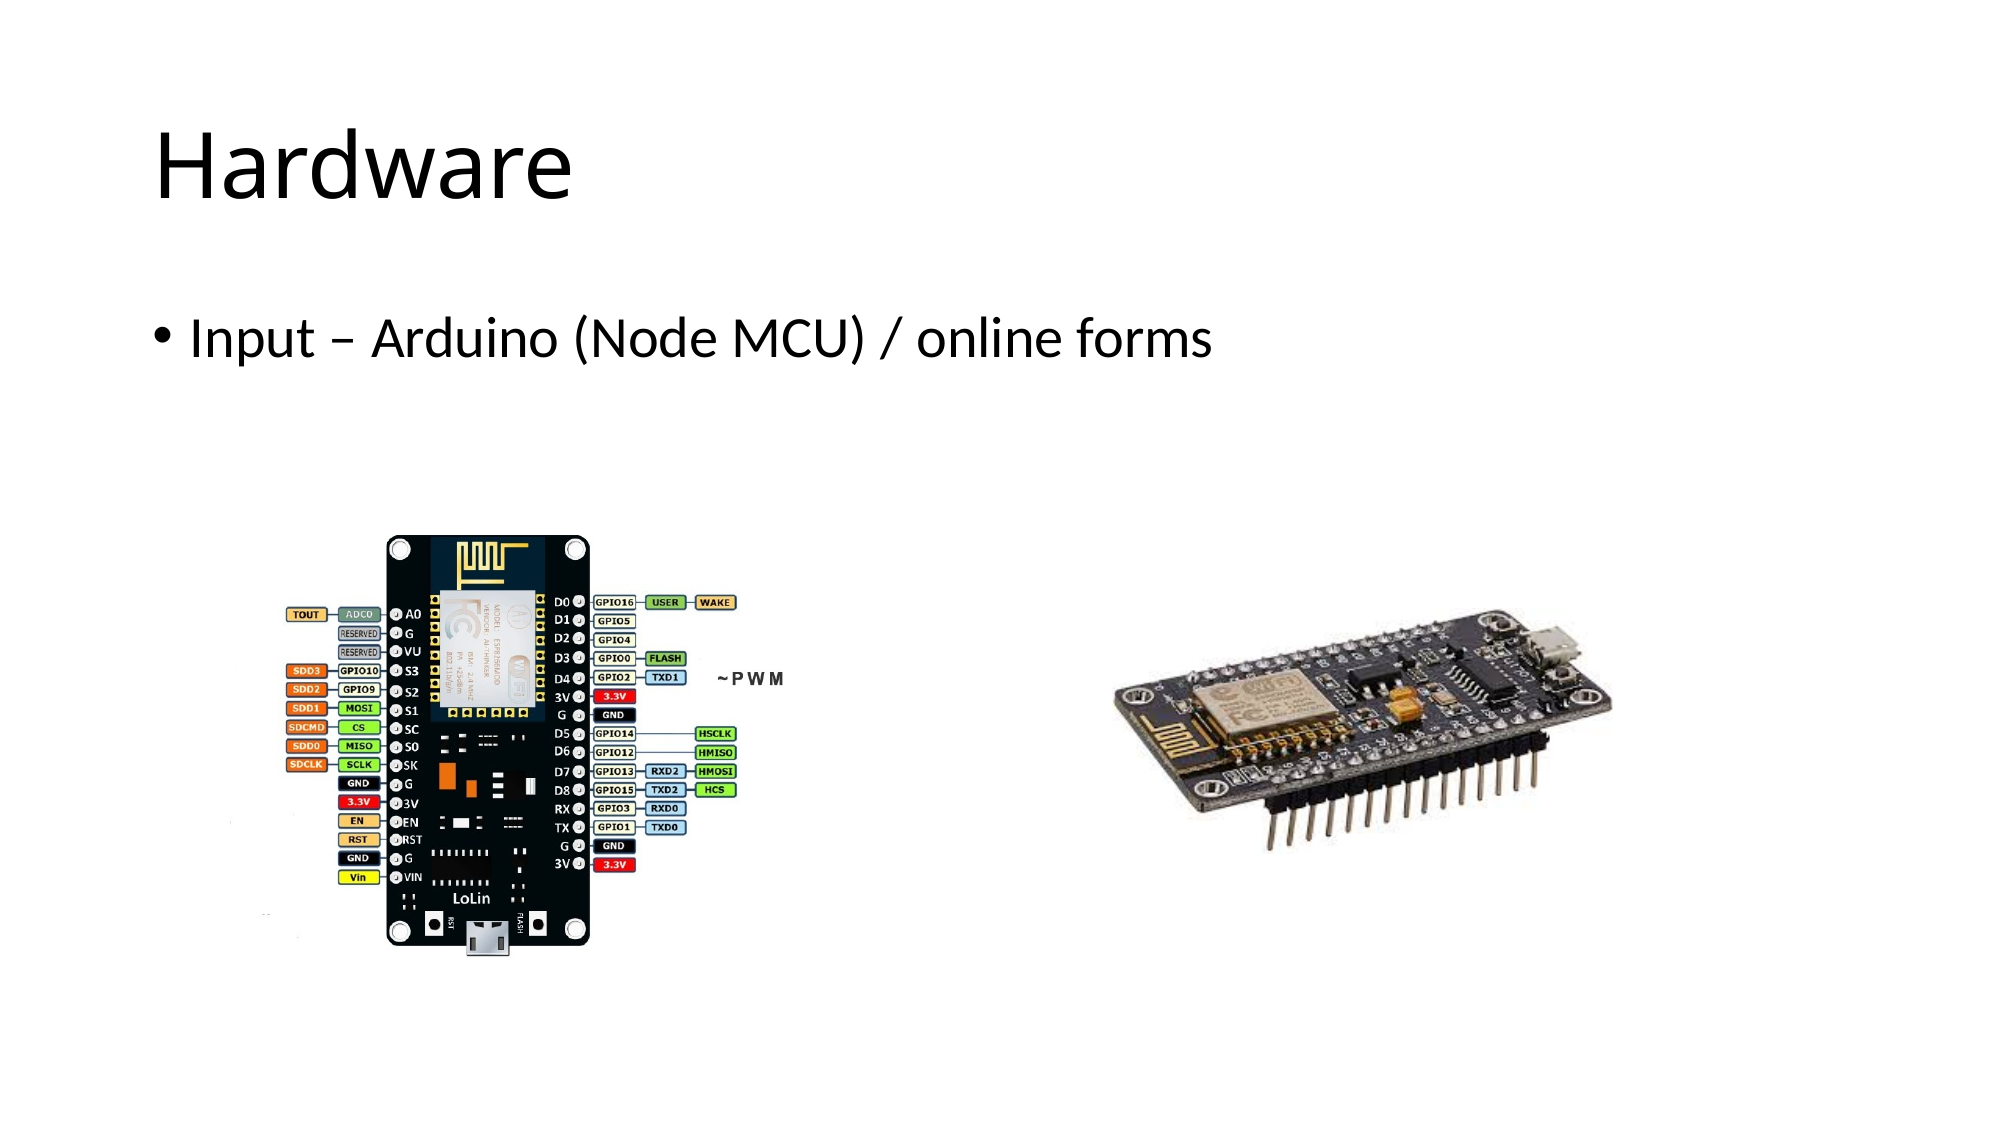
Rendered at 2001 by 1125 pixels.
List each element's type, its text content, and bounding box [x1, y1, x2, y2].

picture [1112, 608, 1615, 854]
list Input – Arduino (Node MCU) / online forms [137, 299, 1863, 1014]
title Hardware [137, 59, 1863, 278]
picture [191, 535, 831, 958]
